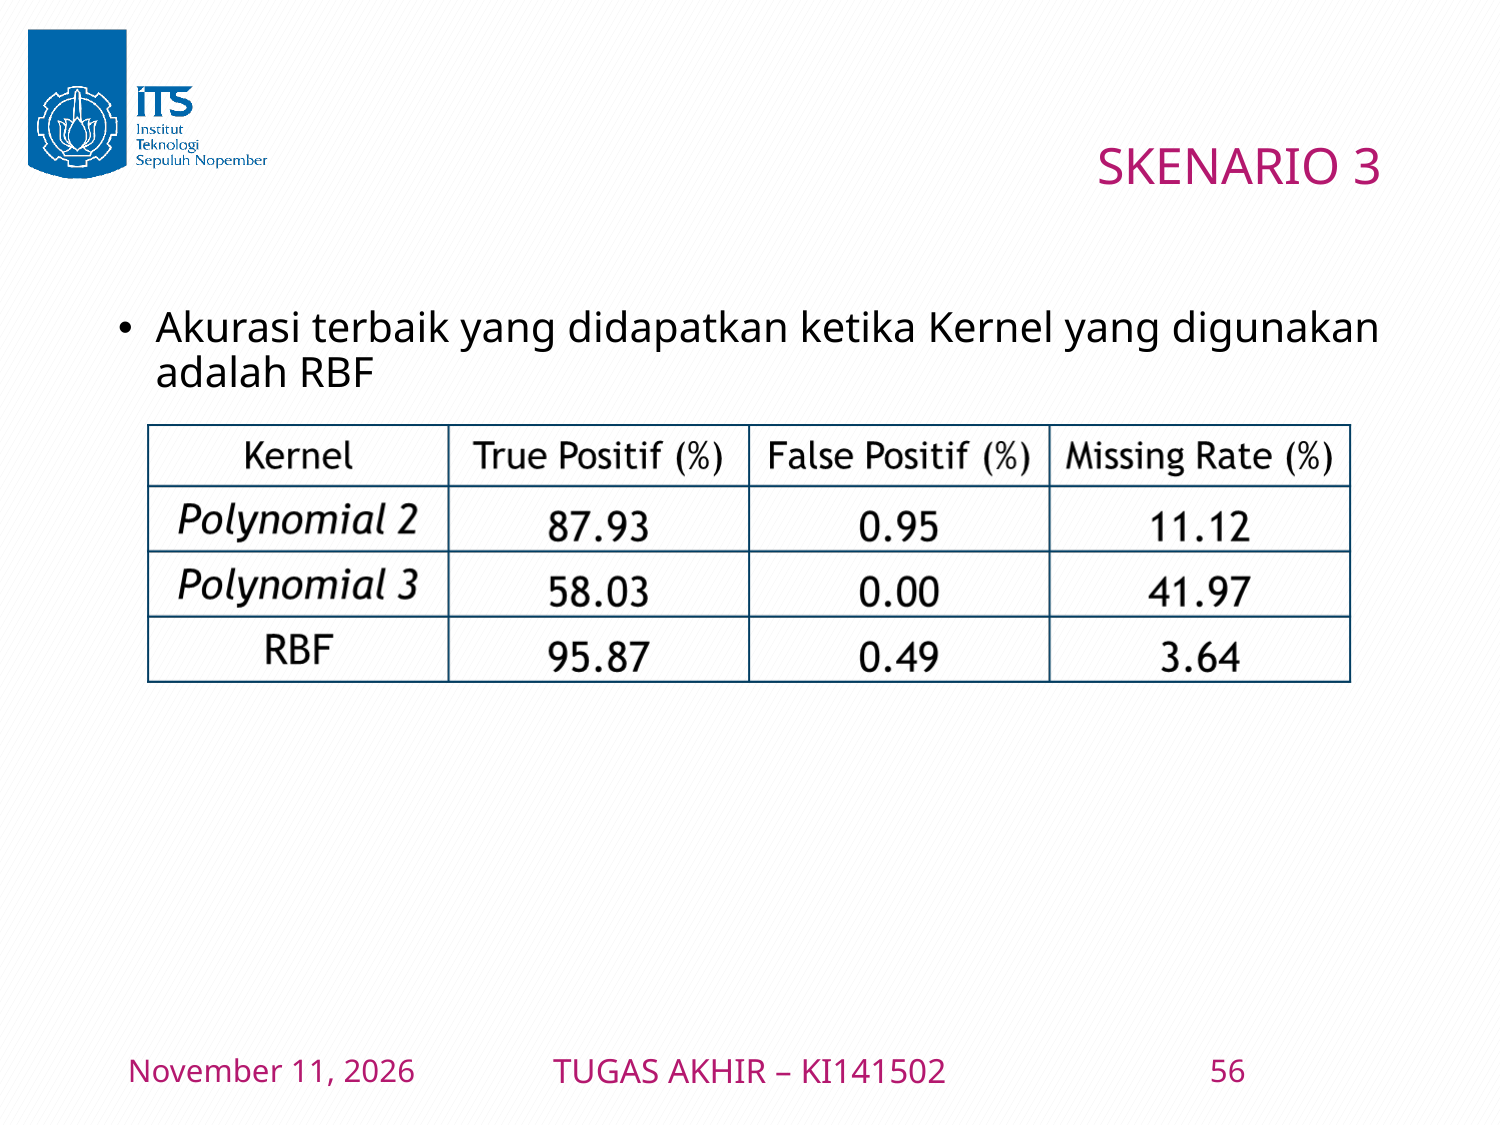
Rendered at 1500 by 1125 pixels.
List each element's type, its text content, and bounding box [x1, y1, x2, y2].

title SKENARIO 3 [103, 59, 1397, 278]
list Akurasi terbaik yang didapatkan ketika Kernel yang digunakan adalah RBF [103, 299, 1397, 1014]
picture [19, 21, 274, 187]
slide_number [103, 1042, 441, 1103]
footer TUGAS AKHIR – KI141502 [496, 1042, 1004, 1103]
slide_number 56 [1059, 1042, 1397, 1103]
picture [147, 418, 1353, 706]
